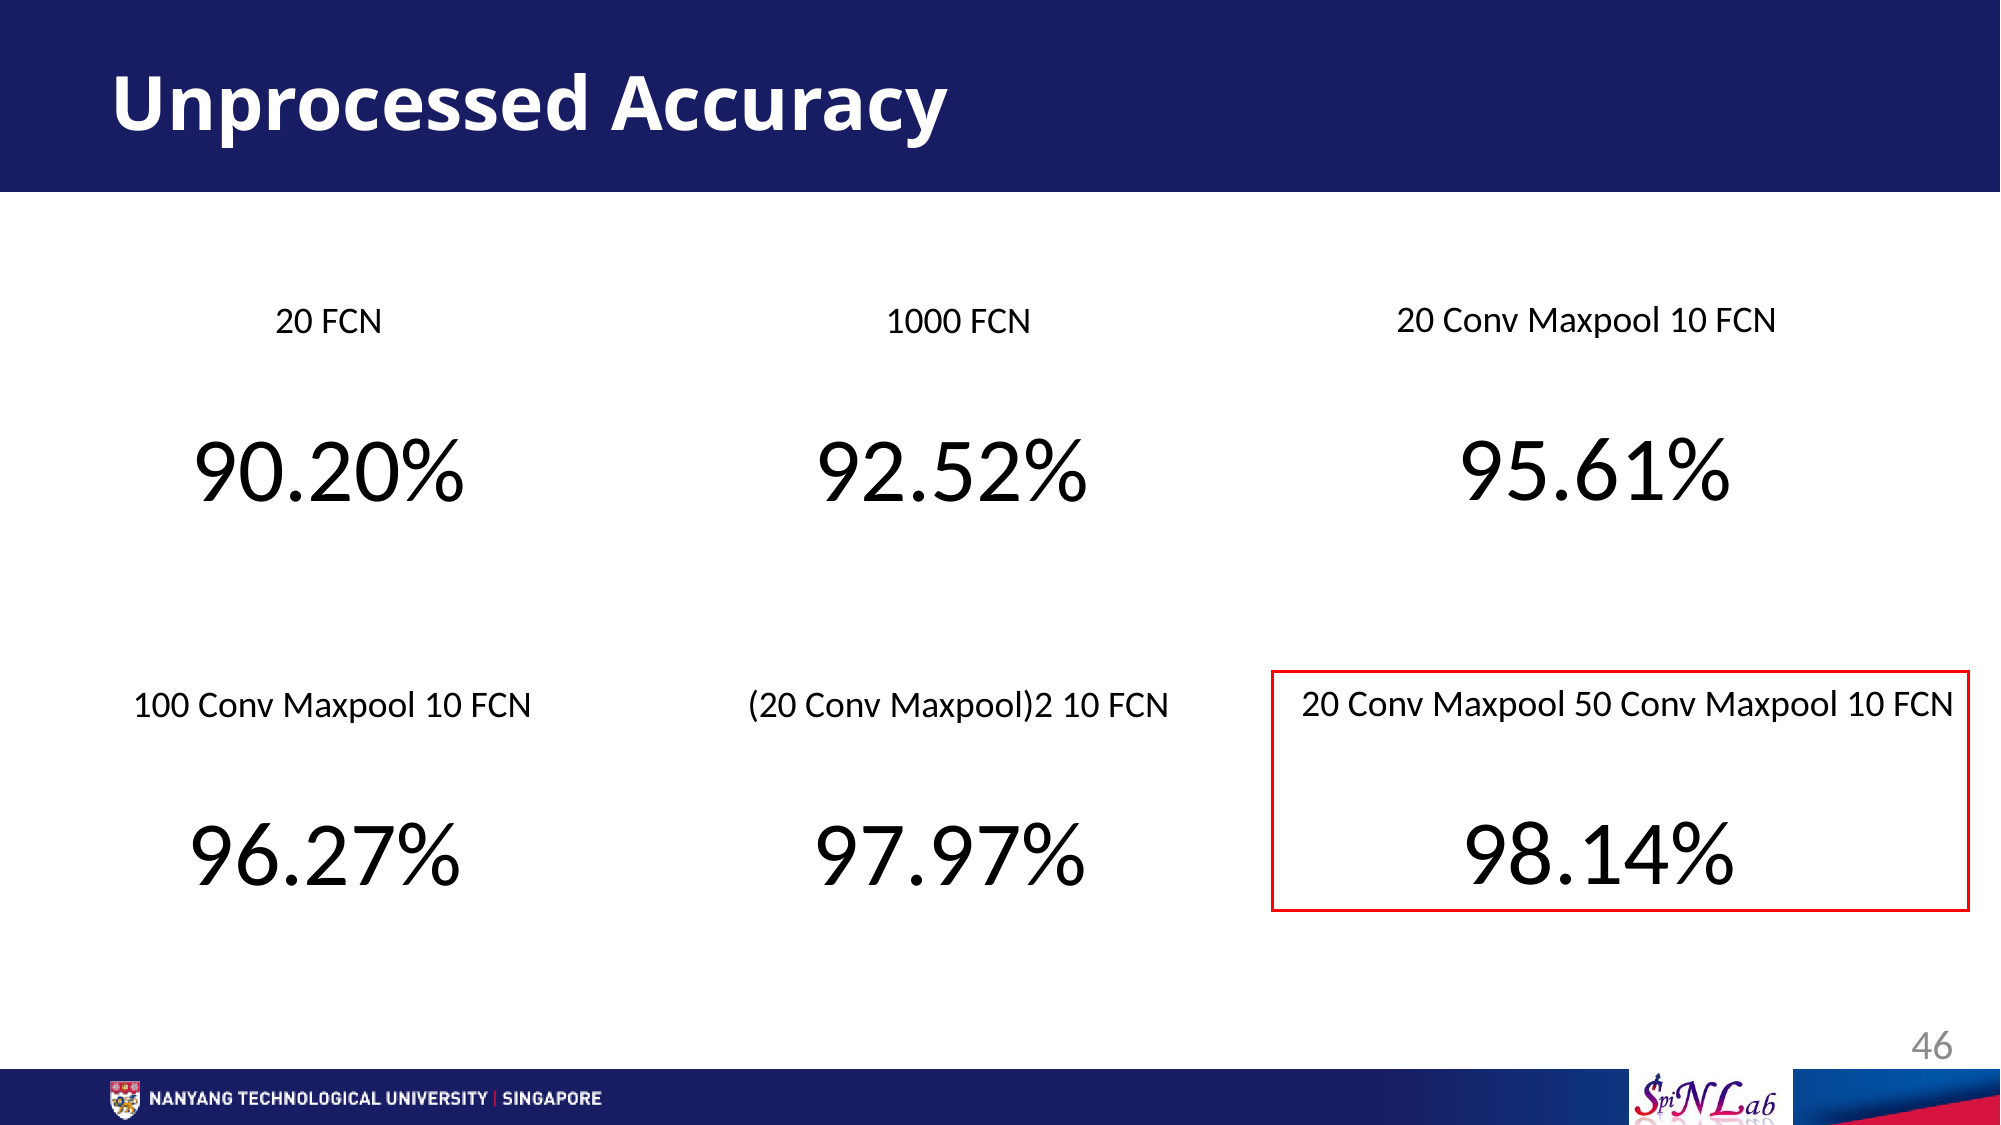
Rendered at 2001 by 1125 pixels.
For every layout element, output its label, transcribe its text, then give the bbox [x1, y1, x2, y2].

text_box 97.97% [797, 786, 1103, 911]
text_box 100 Conv Maxpool 10 FCN [117, 672, 548, 733]
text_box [1272, 671, 1984, 912]
text_box 96.27% [173, 786, 478, 911]
text_box 95.61% [1442, 401, 1748, 527]
text_box 92.52% [799, 402, 1104, 528]
text_box 1000 FCN [870, 289, 1047, 349]
picture [0, 0, 2000, 192]
text_box 20 FCN [103, 289, 554, 349]
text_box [0, 1066, 2000, 1125]
text_box 20 Conv Maxpool 10 FCN [1381, 288, 1792, 348]
slide_number 46 [1518, 1013, 1969, 1066]
text_box 90.20% [103, 402, 554, 528]
